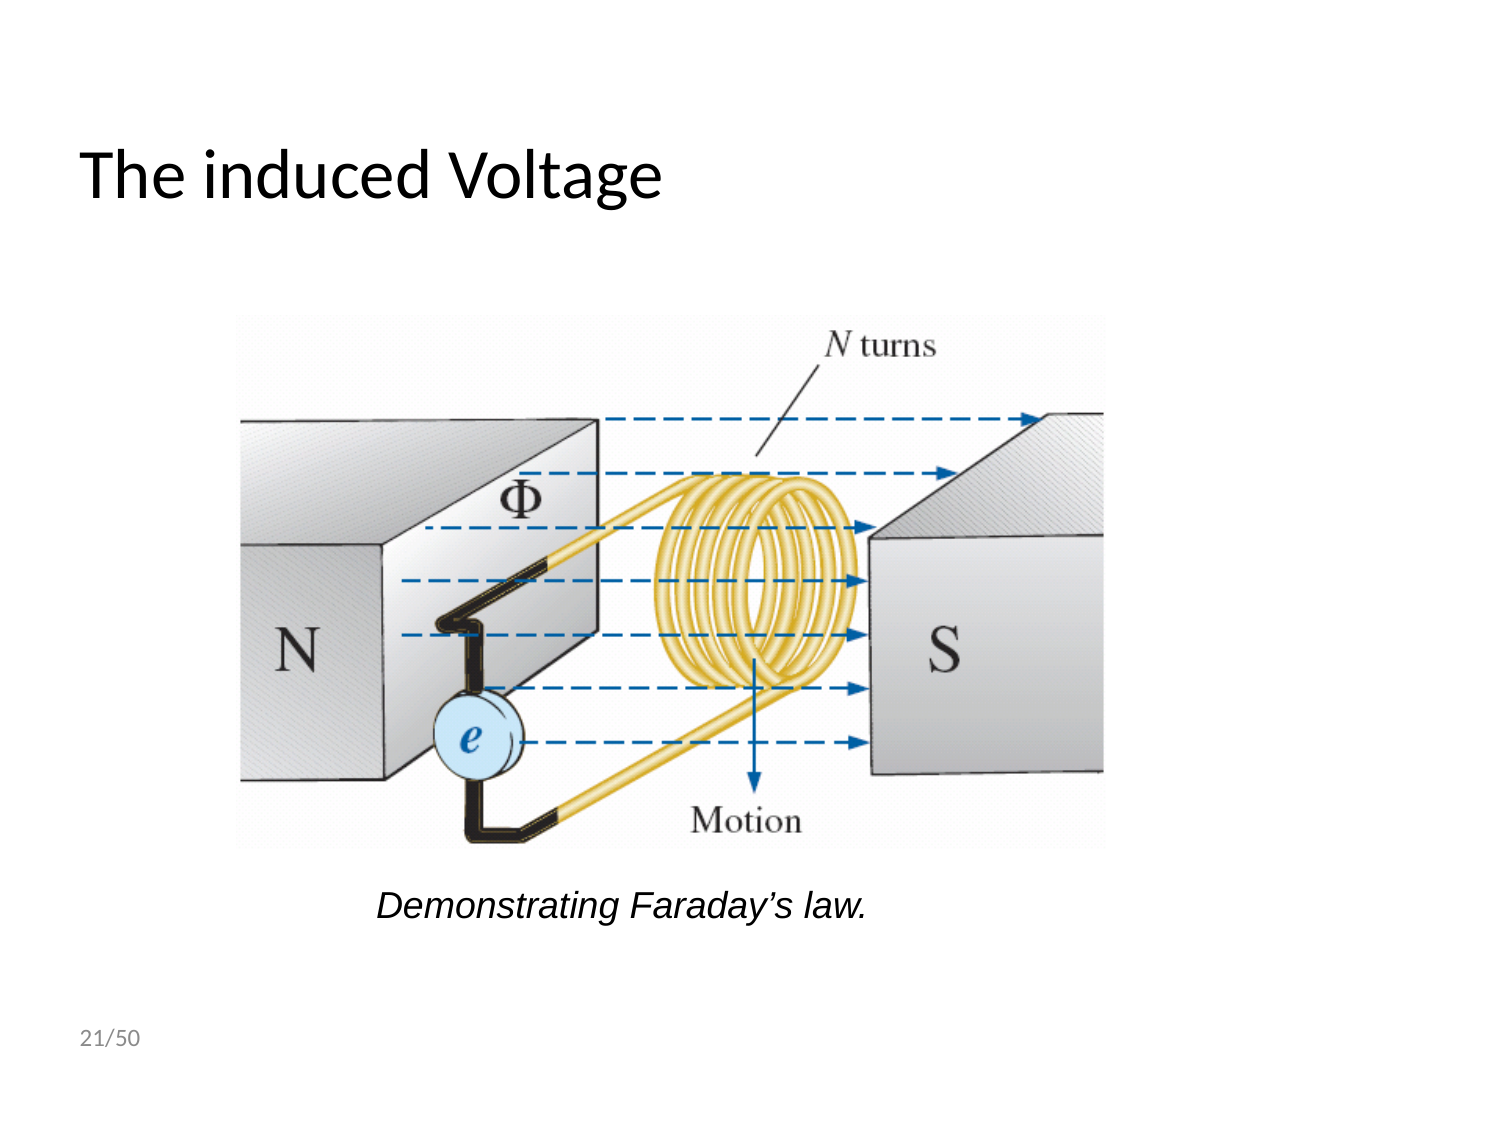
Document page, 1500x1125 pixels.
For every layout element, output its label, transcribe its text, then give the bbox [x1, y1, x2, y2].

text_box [236, 315, 1108, 936]
title The induced Voltage [64, 114, 1338, 227]
slide_number 21/50 [64, 1006, 415, 1067]
